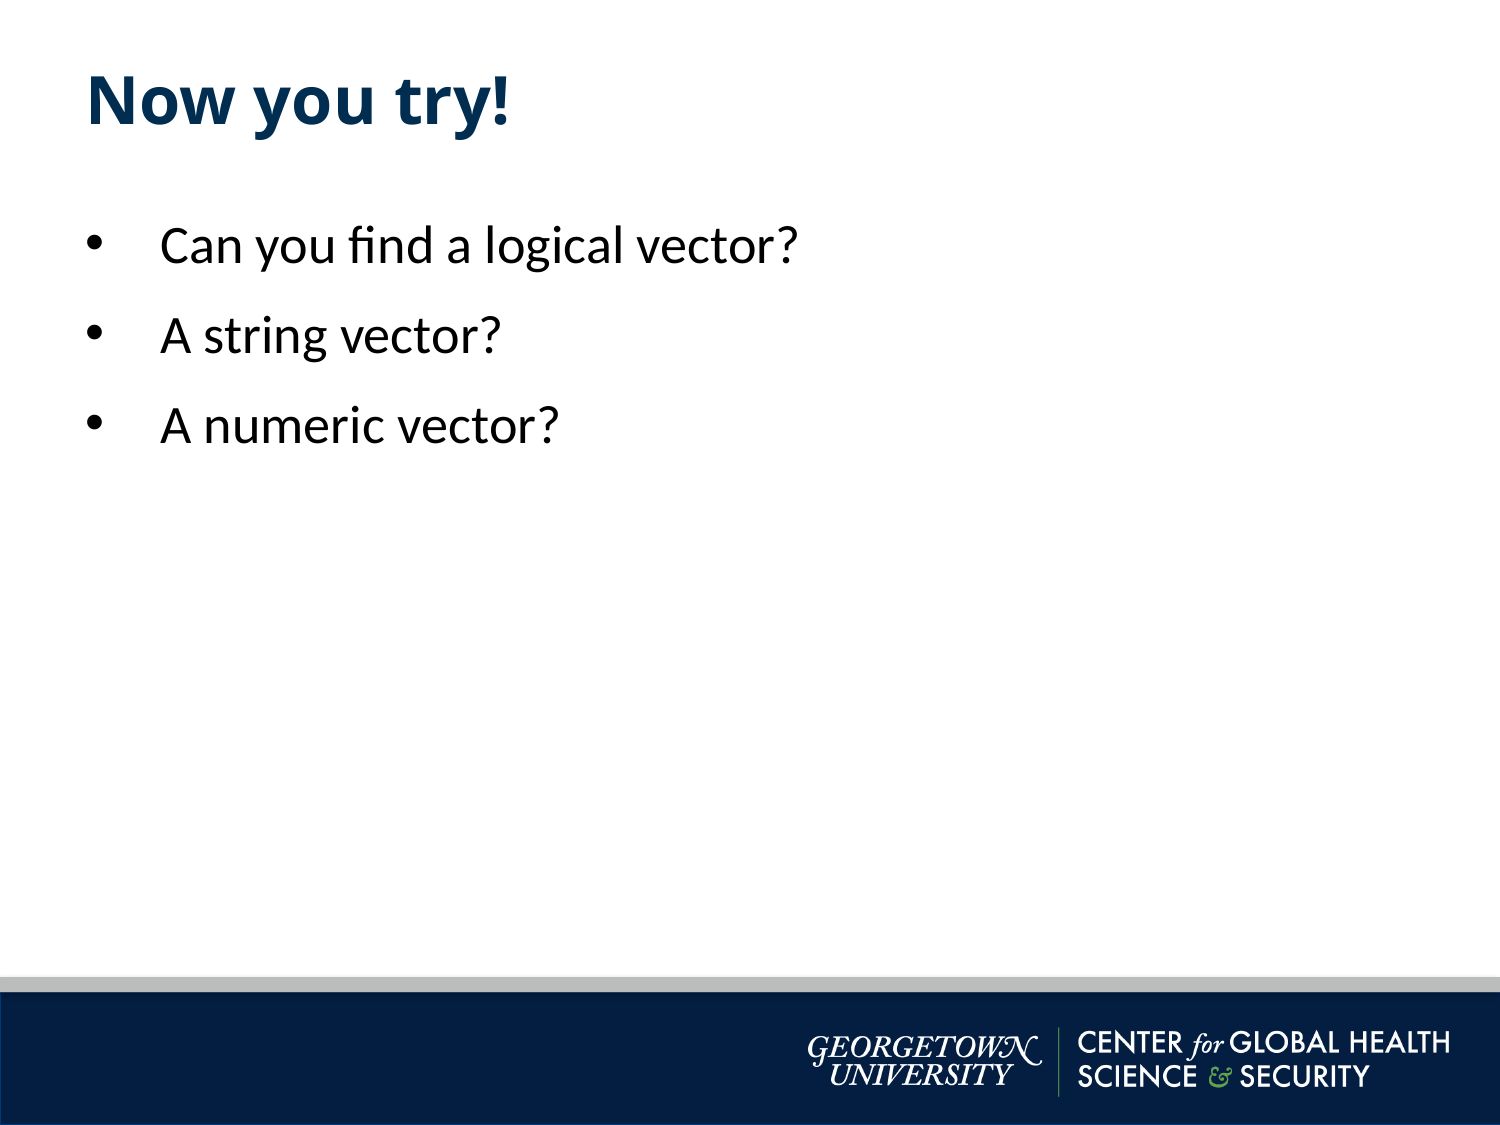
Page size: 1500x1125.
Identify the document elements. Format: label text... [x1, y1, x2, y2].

text_box Now you try! [70, 50, 1153, 201]
text_box Can you find a logical vector? A string vector? A numeric vector? [70, 201, 1476, 462]
picture [808, 1027, 1449, 1097]
